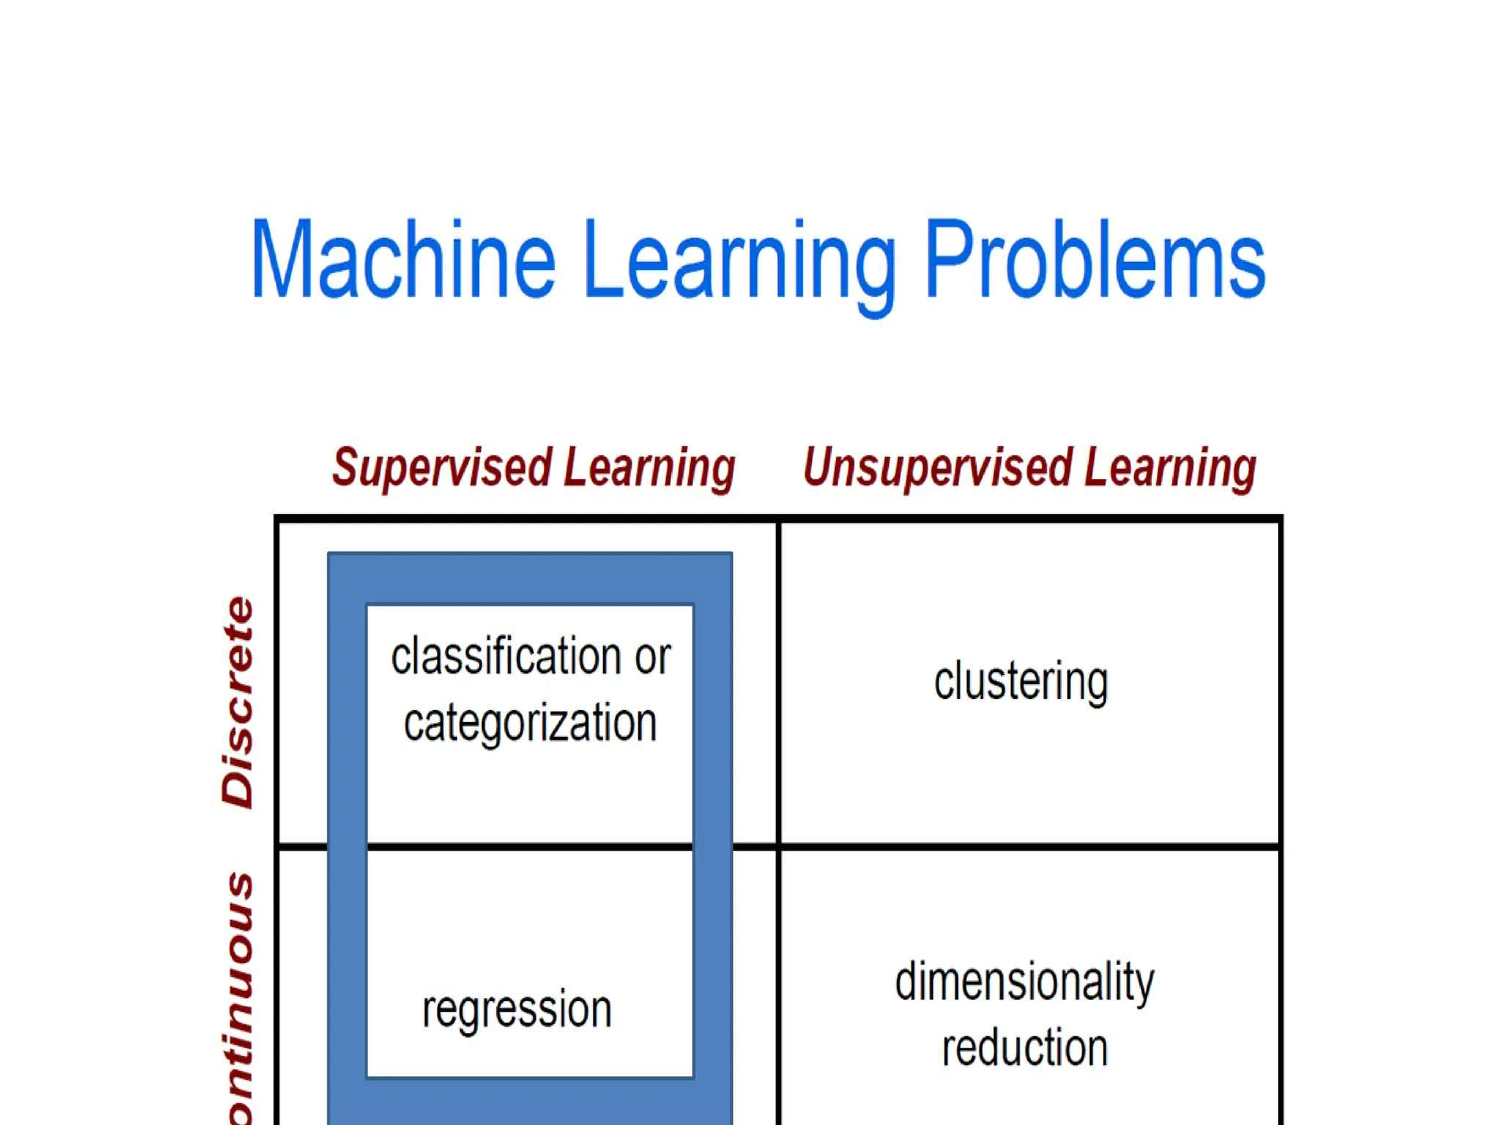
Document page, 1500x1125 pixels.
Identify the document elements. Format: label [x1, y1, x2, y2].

picture [0, 140, 1500, 1125]
